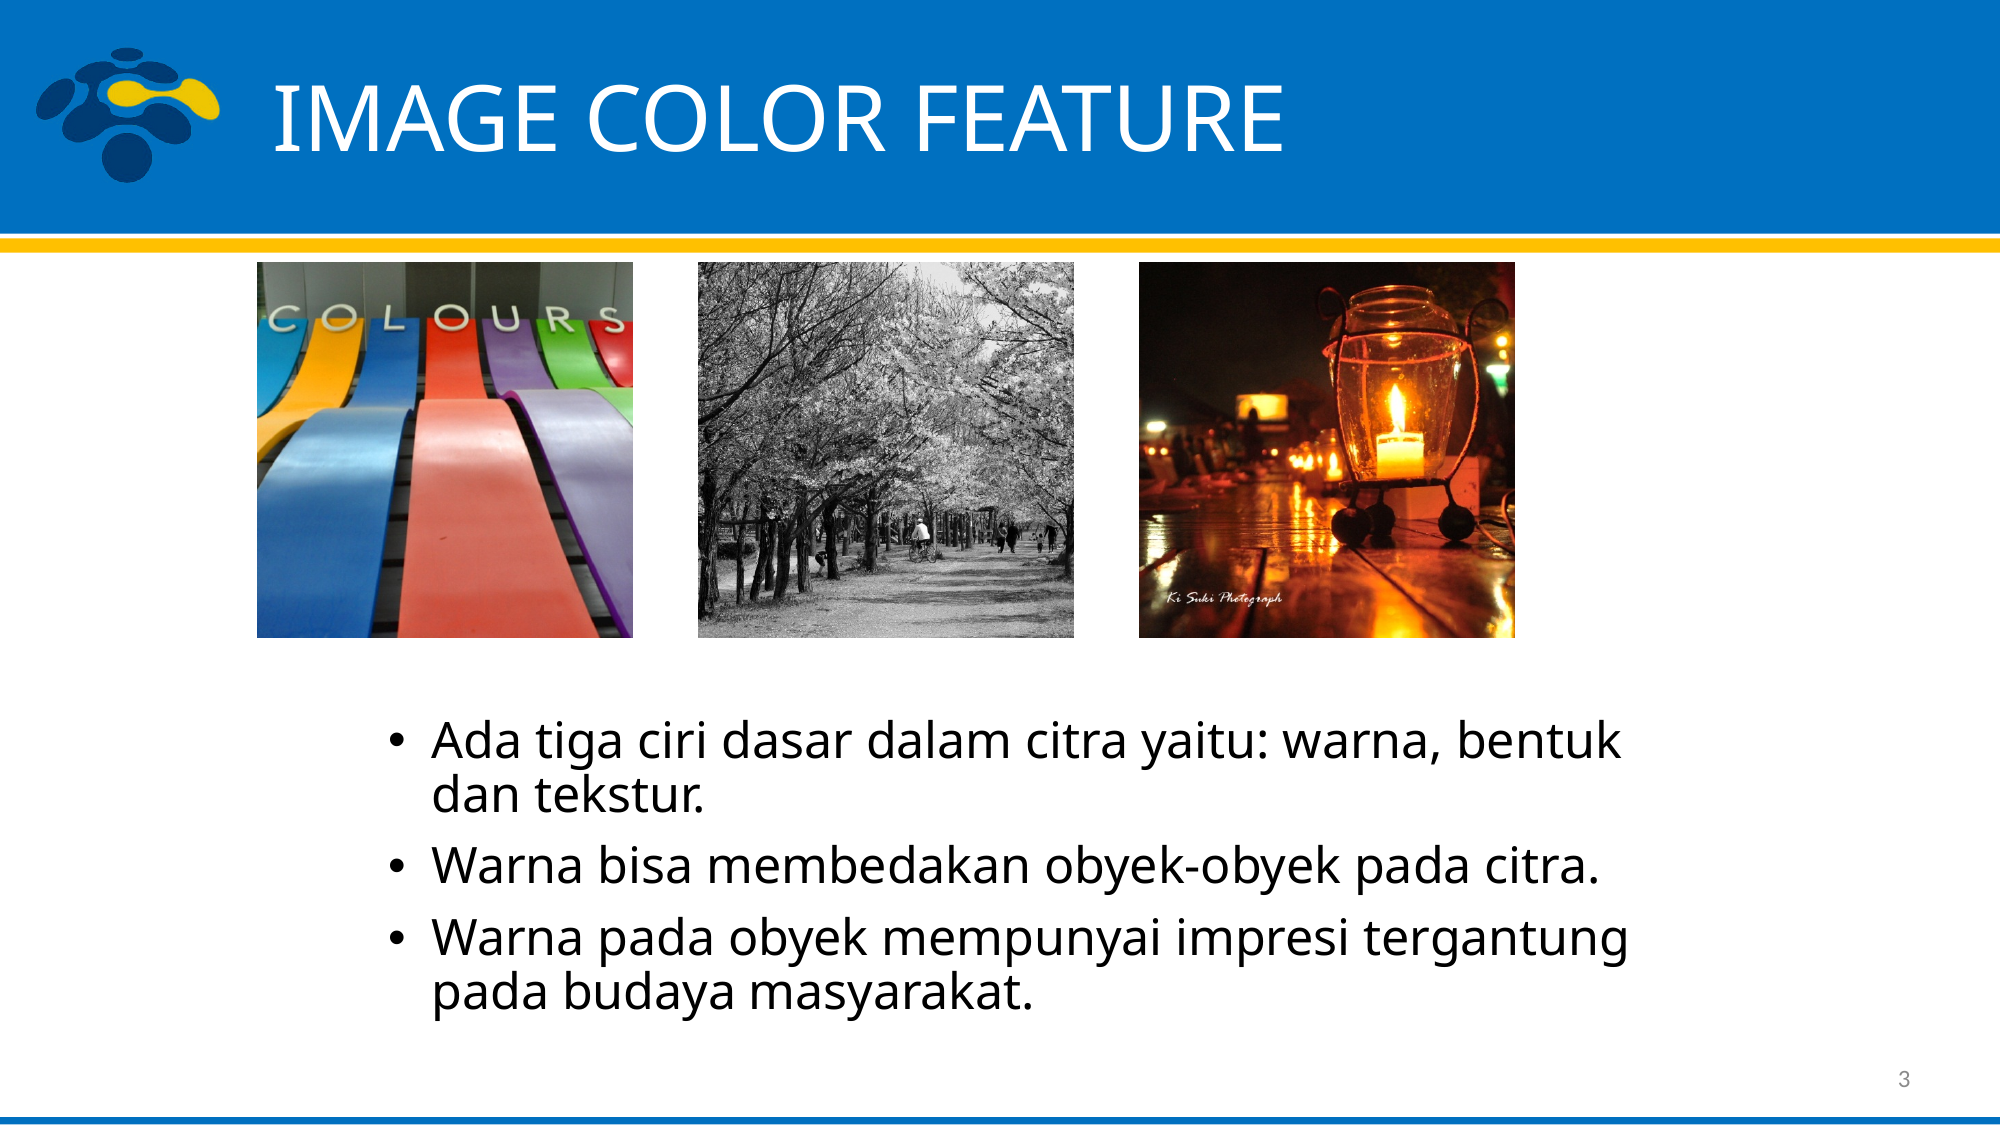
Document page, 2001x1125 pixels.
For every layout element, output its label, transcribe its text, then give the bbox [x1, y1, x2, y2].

text_box IMAGE COLOR FEATURE [257, 64, 1535, 227]
picture [1139, 262, 1515, 638]
slide_number 3 [1475, 1047, 1926, 1108]
picture [257, 262, 633, 638]
text_box Ada tiga ciri dasar dalam citra yaitu: warna, bentuk dan tekstur. Warna bisa membedakan obyek-obyek pada citra. Warna pada obyek mempunyai impresi tergantung pada budaya masyarakat. [373, 707, 1649, 1071]
picture [698, 262, 1074, 638]
picture [32, 42, 222, 187]
